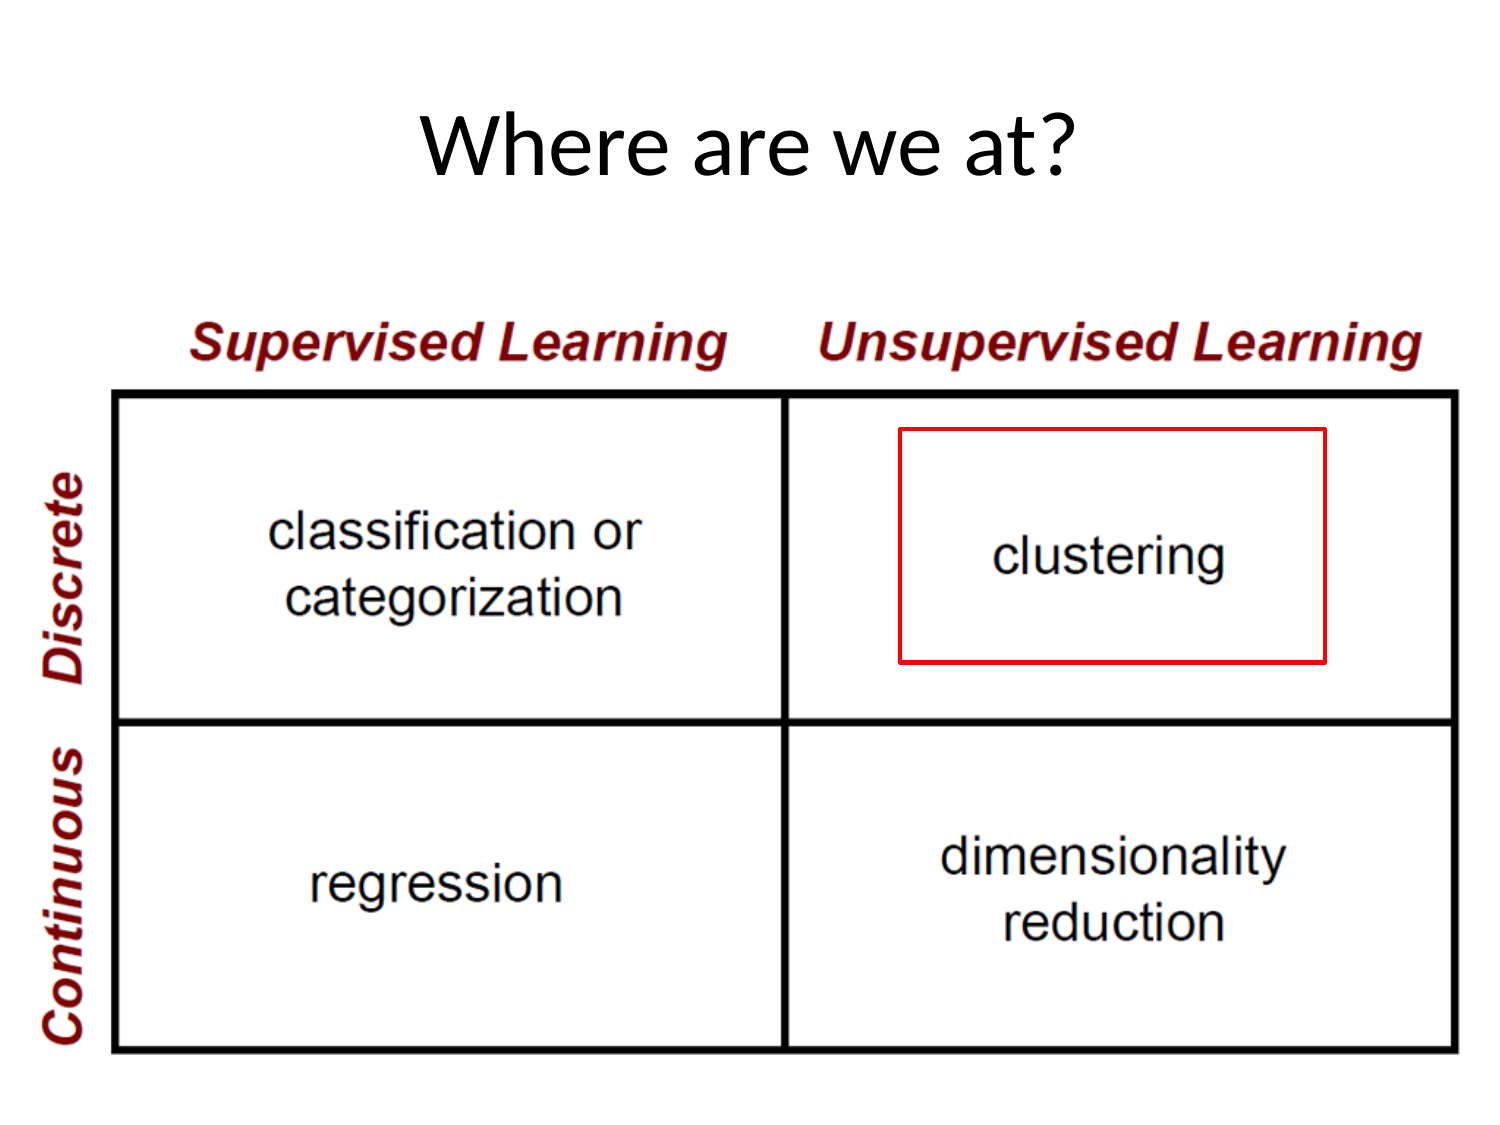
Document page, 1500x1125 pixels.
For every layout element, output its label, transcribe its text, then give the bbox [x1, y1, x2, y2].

title Where are we at? [75, 45, 1425, 233]
picture [32, 312, 1465, 1064]
